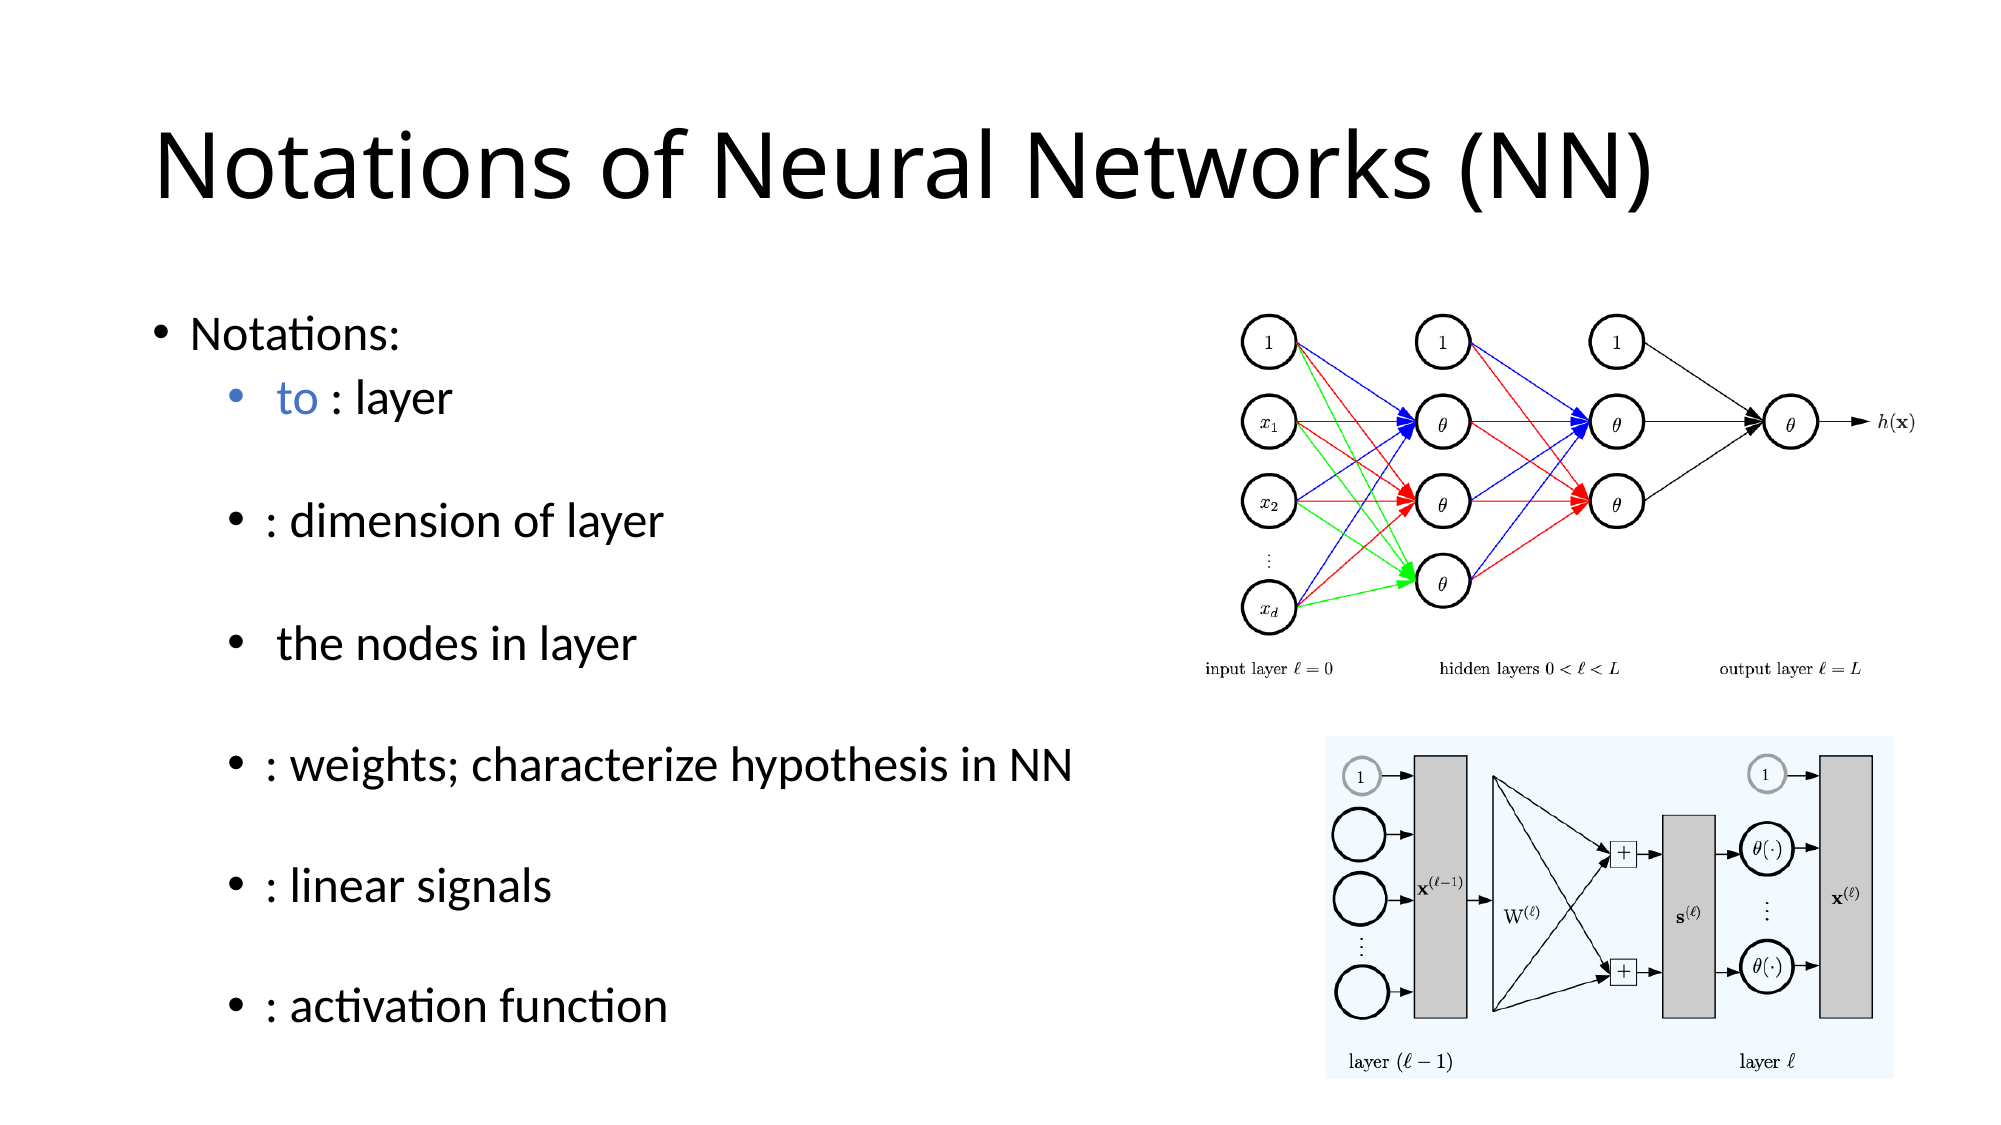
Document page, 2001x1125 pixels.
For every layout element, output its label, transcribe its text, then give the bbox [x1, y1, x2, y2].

picture [1325, 736, 1894, 1079]
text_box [1198, 227, 1960, 690]
title Notations of Neural Networks (NN) [137, 59, 1863, 278]
